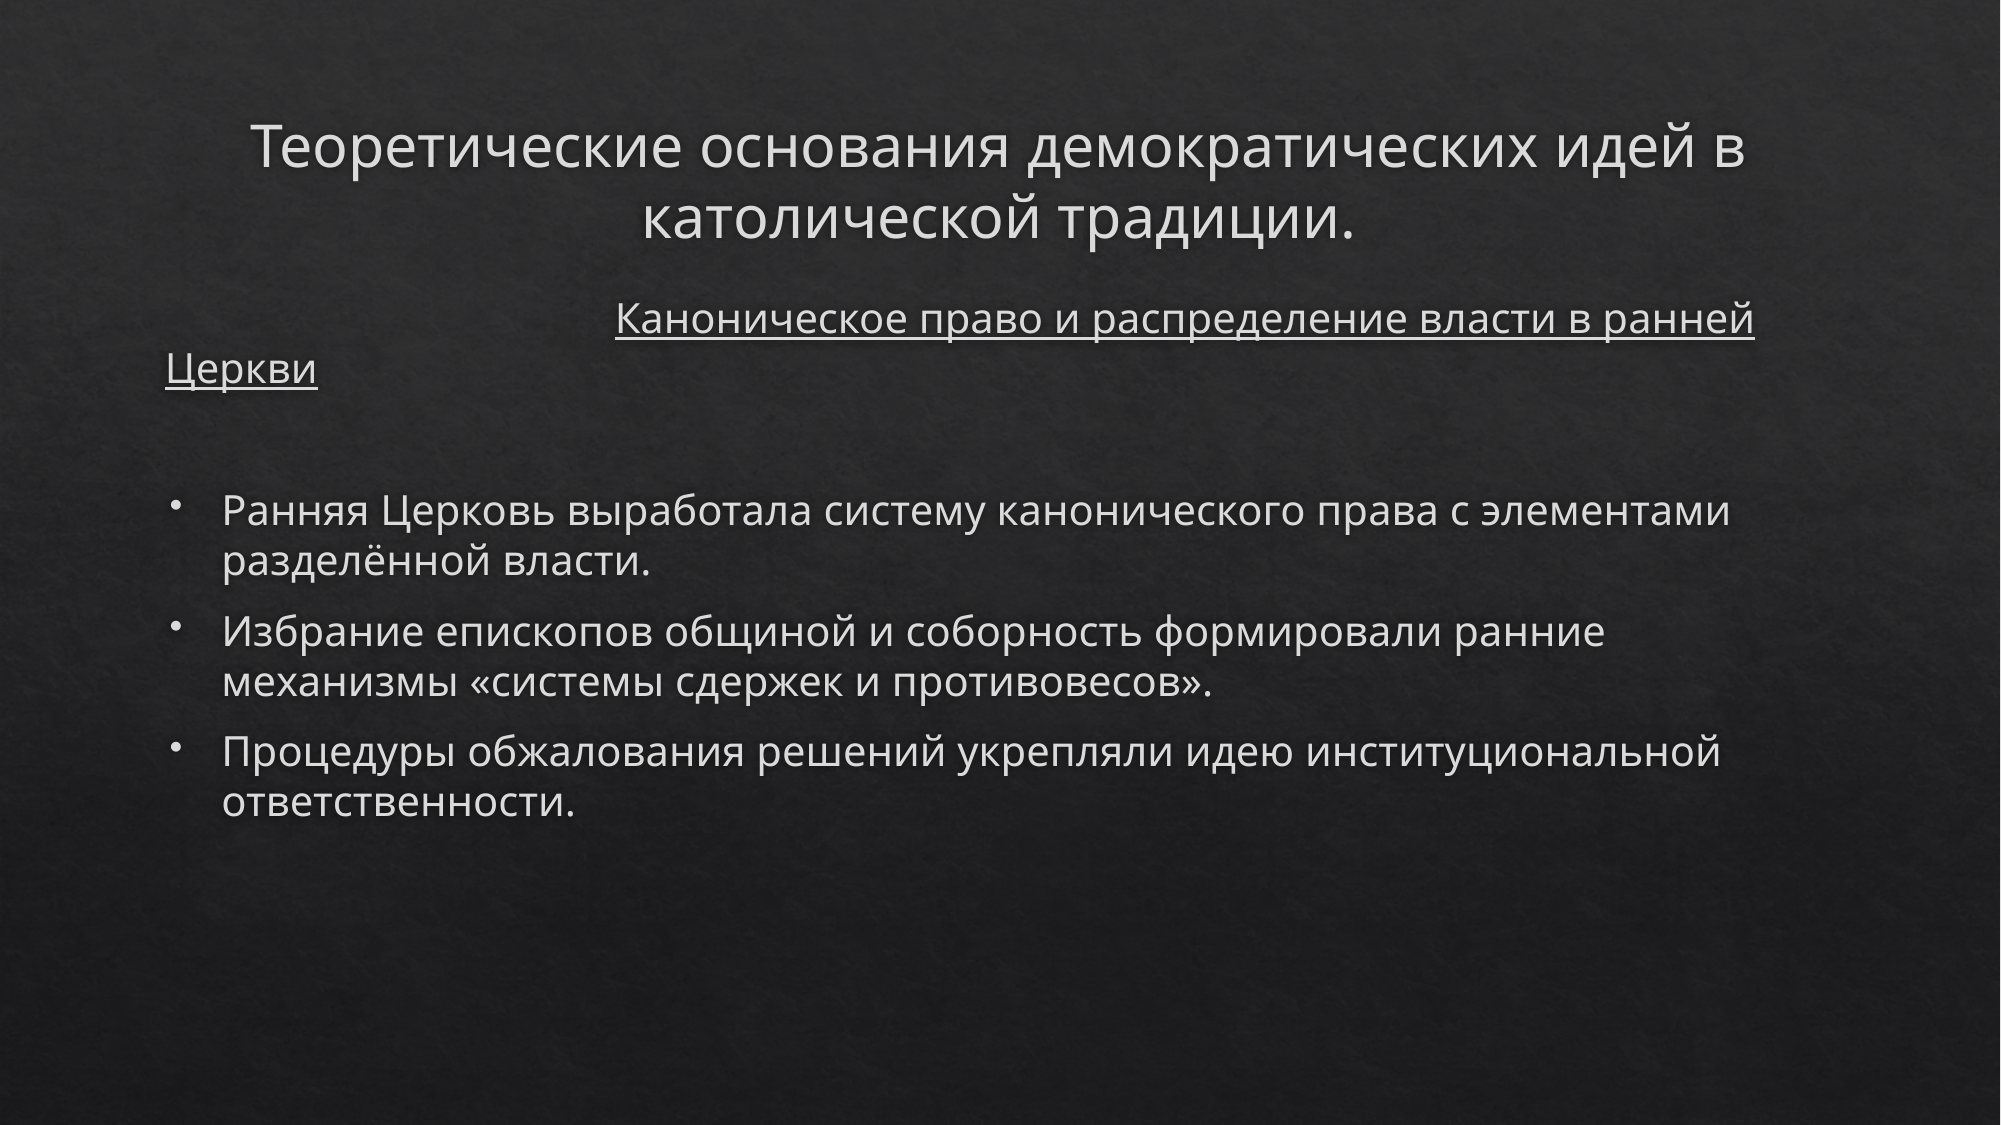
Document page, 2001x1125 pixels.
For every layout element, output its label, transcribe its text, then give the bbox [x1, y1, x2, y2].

title Теоретические основания демократических идей в католической традиции. [149, 99, 1849, 260]
list Каноническое право и распределение власти в ранней Церкви Ранняя Церковь выработала систему канонического права с элементами разделённой власти. Избрание епископов общиной и соборность формировали ранние механизмы «системы сдержек и противовесов». Процедуры обжалования решений укрепляли идею институциональной ответственности. [149, 284, 1849, 950]
